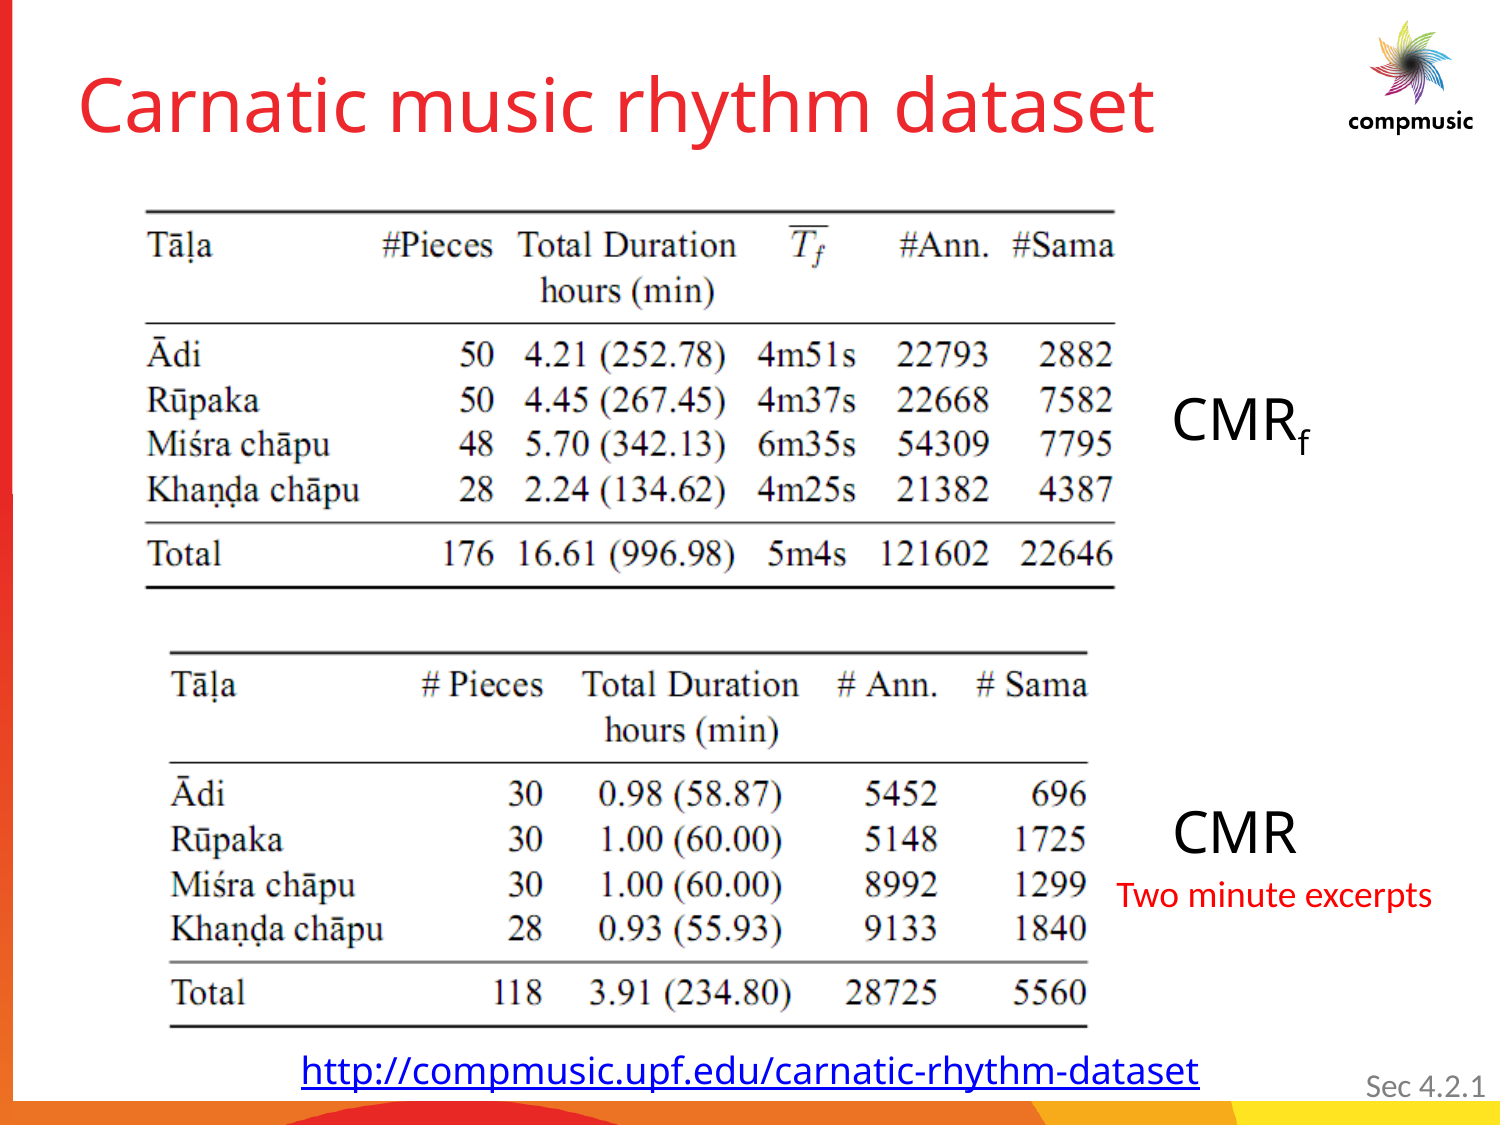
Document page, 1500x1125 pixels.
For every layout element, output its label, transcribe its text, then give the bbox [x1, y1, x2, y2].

text_box http://compmusic.upf.edu/carnatic-rhythm-dataset [285, 1039, 1215, 1106]
picture [1346, 12, 1475, 142]
text_box CMRf [1157, 375, 1324, 470]
picture [12, 1101, 1500, 1125]
title Carnatic music rhythm dataset [62, 37, 1413, 168]
picture [163, 637, 1101, 1037]
text_box Two minute excerpts [1104, 862, 1448, 923]
text_box CMR [1157, 787, 1313, 862]
picture [137, 199, 1126, 594]
text_box Sec 4.2.1 [1351, 1056, 1500, 1112]
